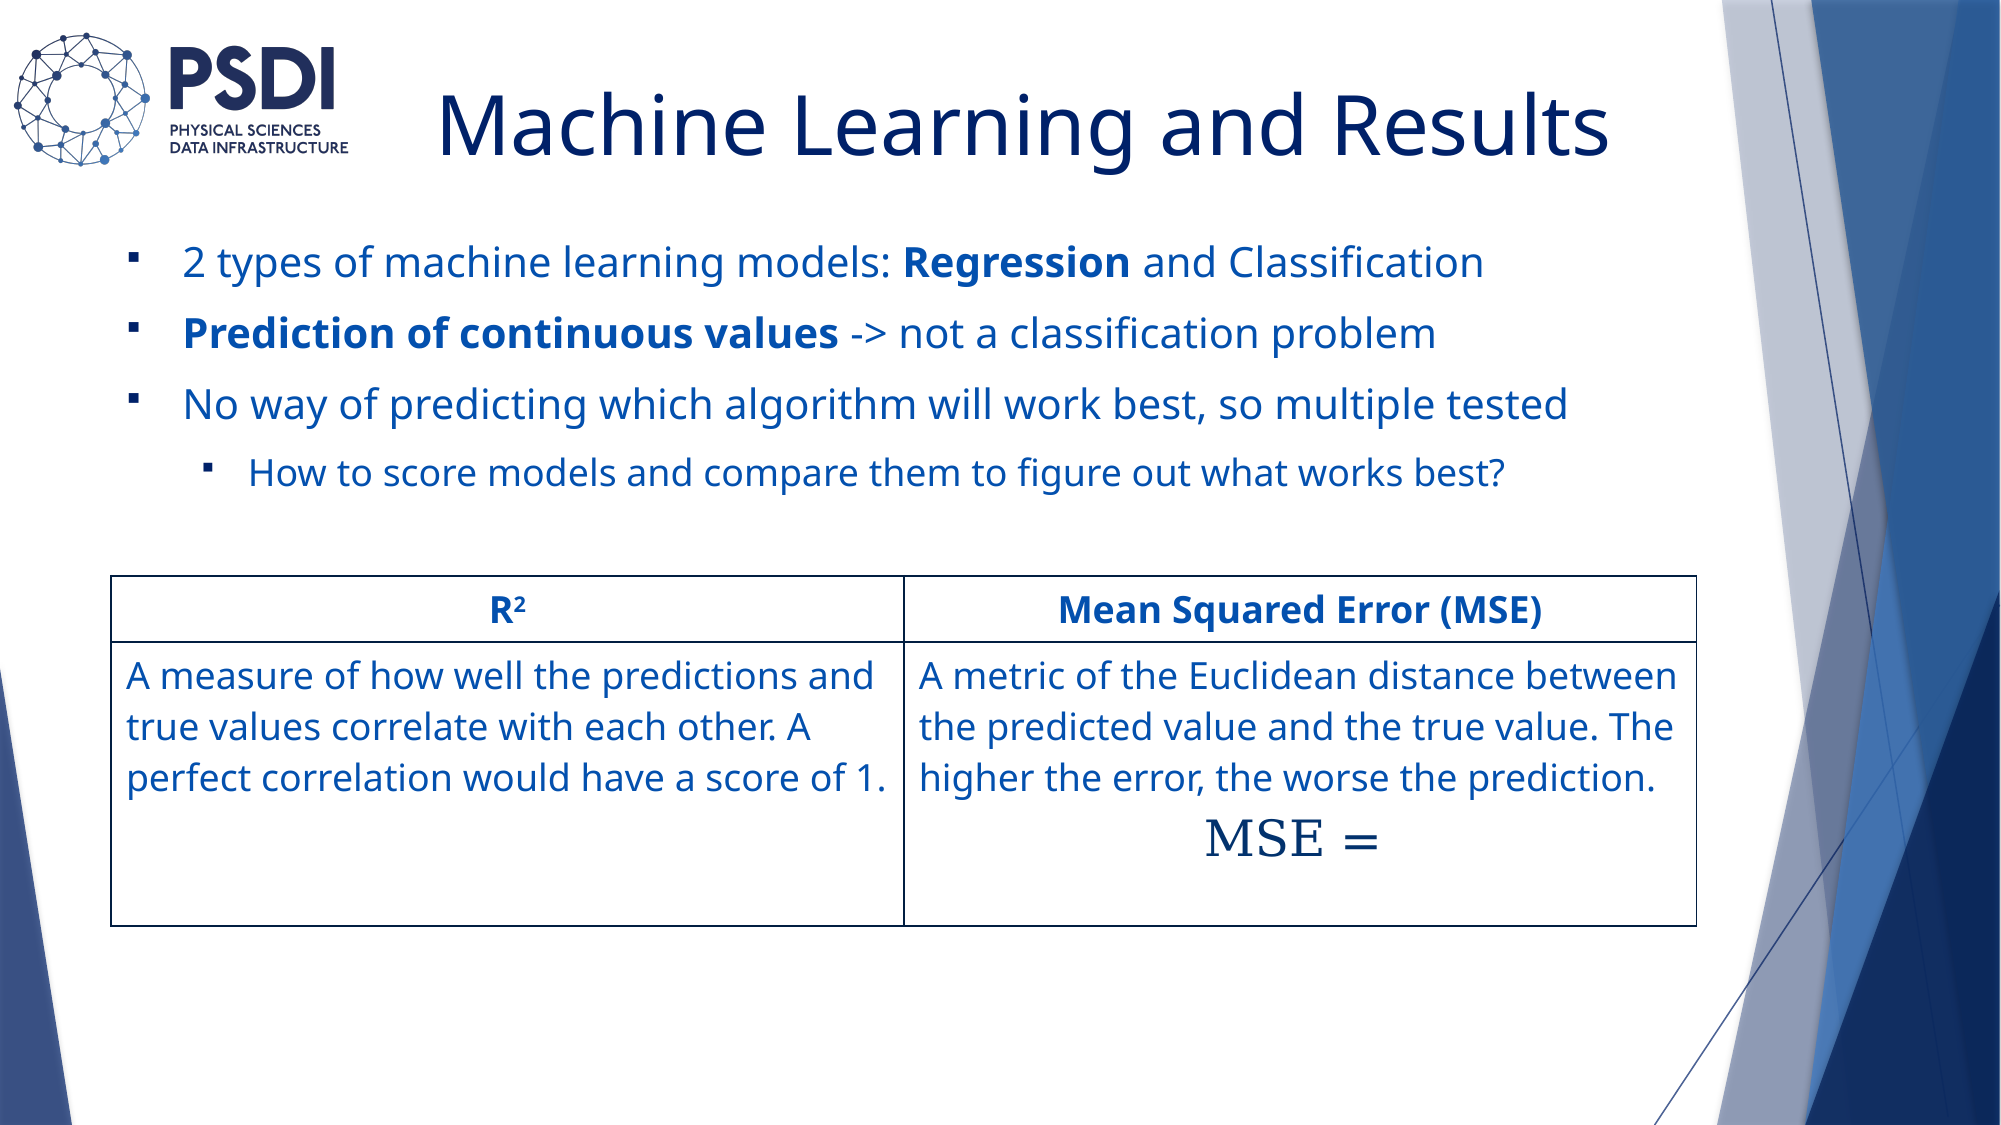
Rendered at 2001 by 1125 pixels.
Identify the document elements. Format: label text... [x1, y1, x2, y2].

list 2 types of machine learning models: Regression and Classification Prediction of continuous values -> not a classification problem No way of predicting which algorithm will work best, so multiple tested How to score models and compare them to figure out what works best? [111, 228, 1697, 531]
title Machine Learning and Results [351, 64, 1697, 212]
picture [12, 32, 350, 167]
